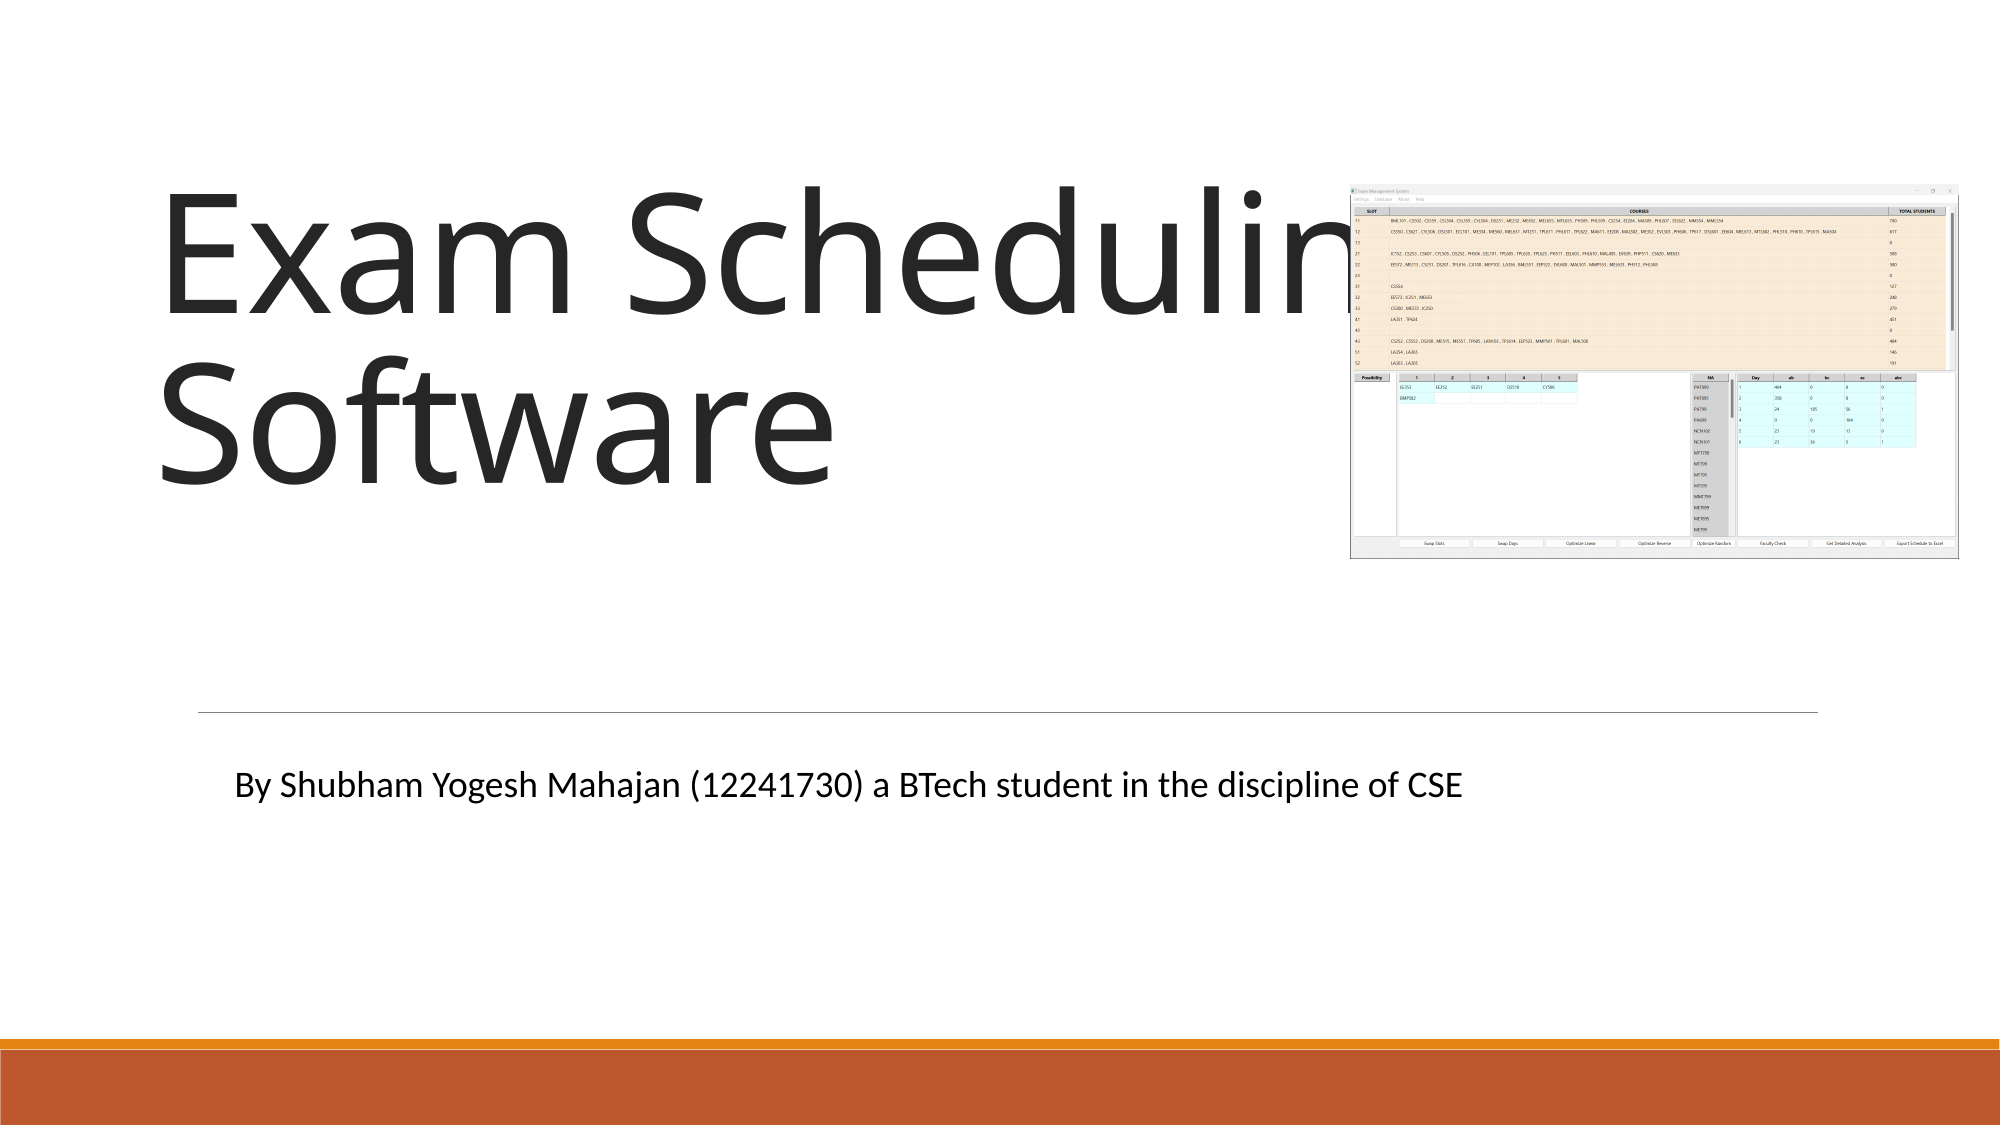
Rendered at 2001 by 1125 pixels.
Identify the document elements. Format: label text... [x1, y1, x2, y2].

title Exam Scheduling Software [139, 92, 1790, 525]
picture [1349, 184, 1959, 560]
text_box By Shubham Yogesh Mahajan (12241730) a BTech student in the discipline of CSE [219, 753, 1642, 813]
